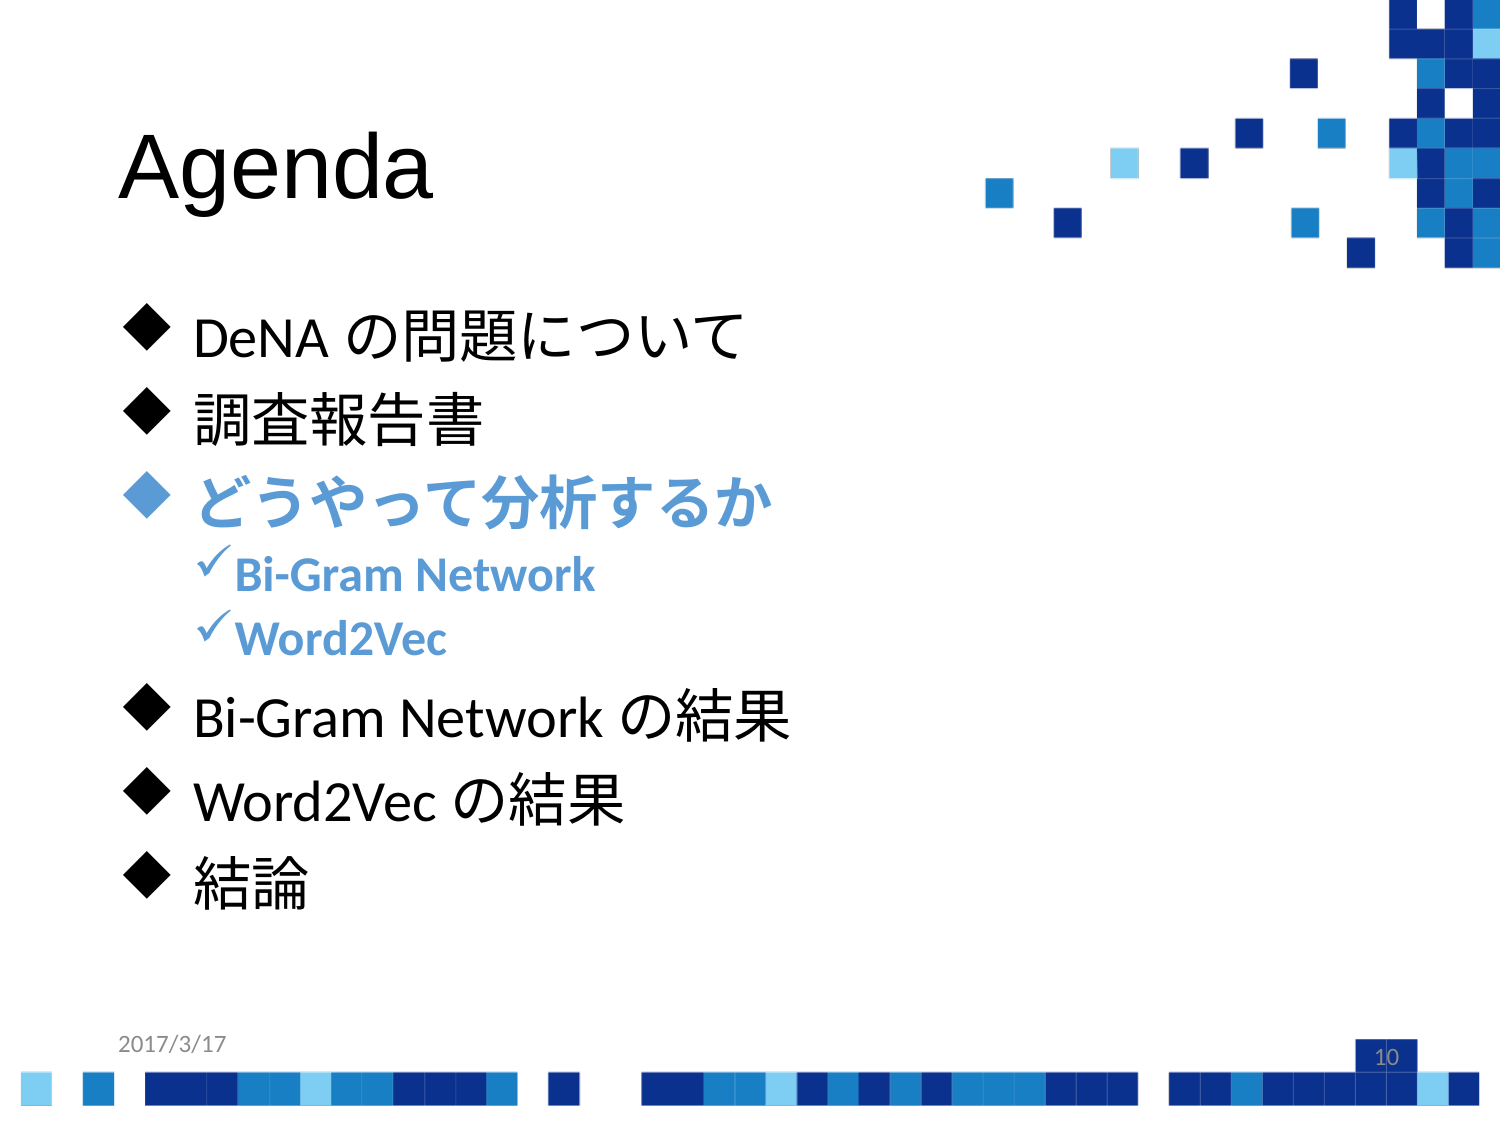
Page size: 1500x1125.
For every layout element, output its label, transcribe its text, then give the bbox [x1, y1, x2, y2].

list DeNAの問題について 調査報告書 どうやって分析するか Bi-Gram Network Word2Vec Bi-Gram Networkの結果 Word2Vecの結果 結論 [103, 299, 1397, 1014]
picture [0, 0, 1500, 1125]
